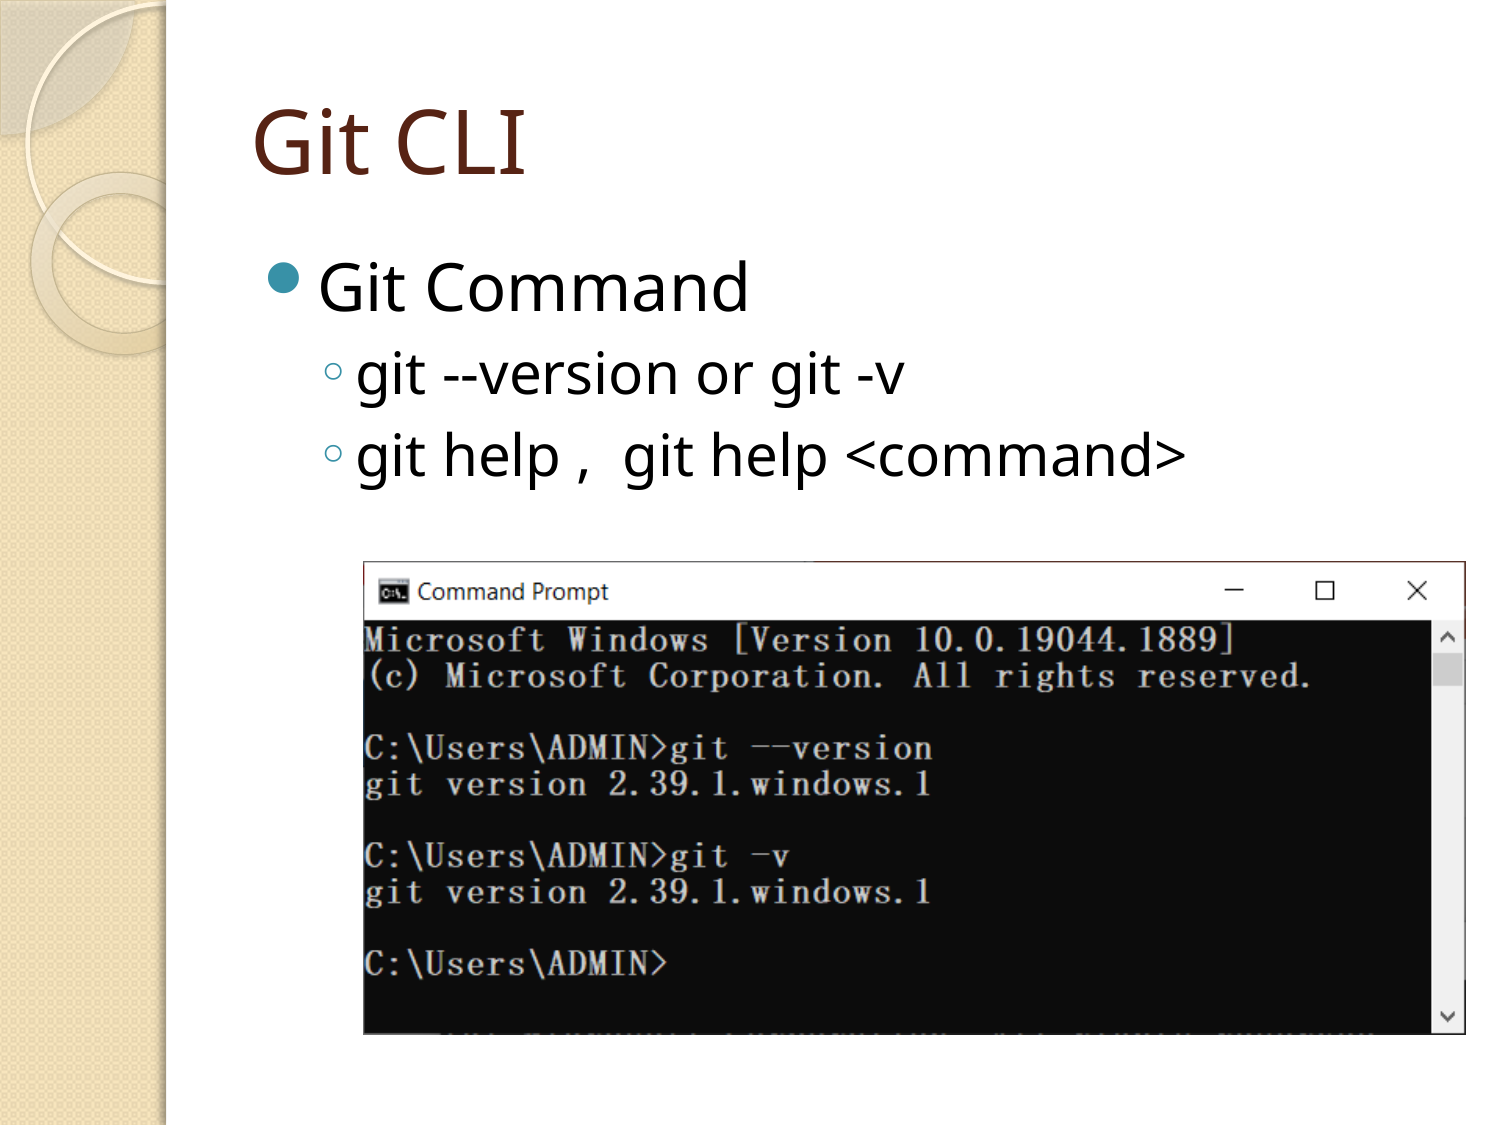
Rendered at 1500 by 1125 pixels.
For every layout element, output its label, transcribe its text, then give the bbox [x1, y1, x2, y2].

picture [363, 561, 1466, 1036]
title Git CLI [235, 45, 1466, 233]
list Git Command git --version or git -v git help , git help <command> [235, 237, 1466, 1025]
